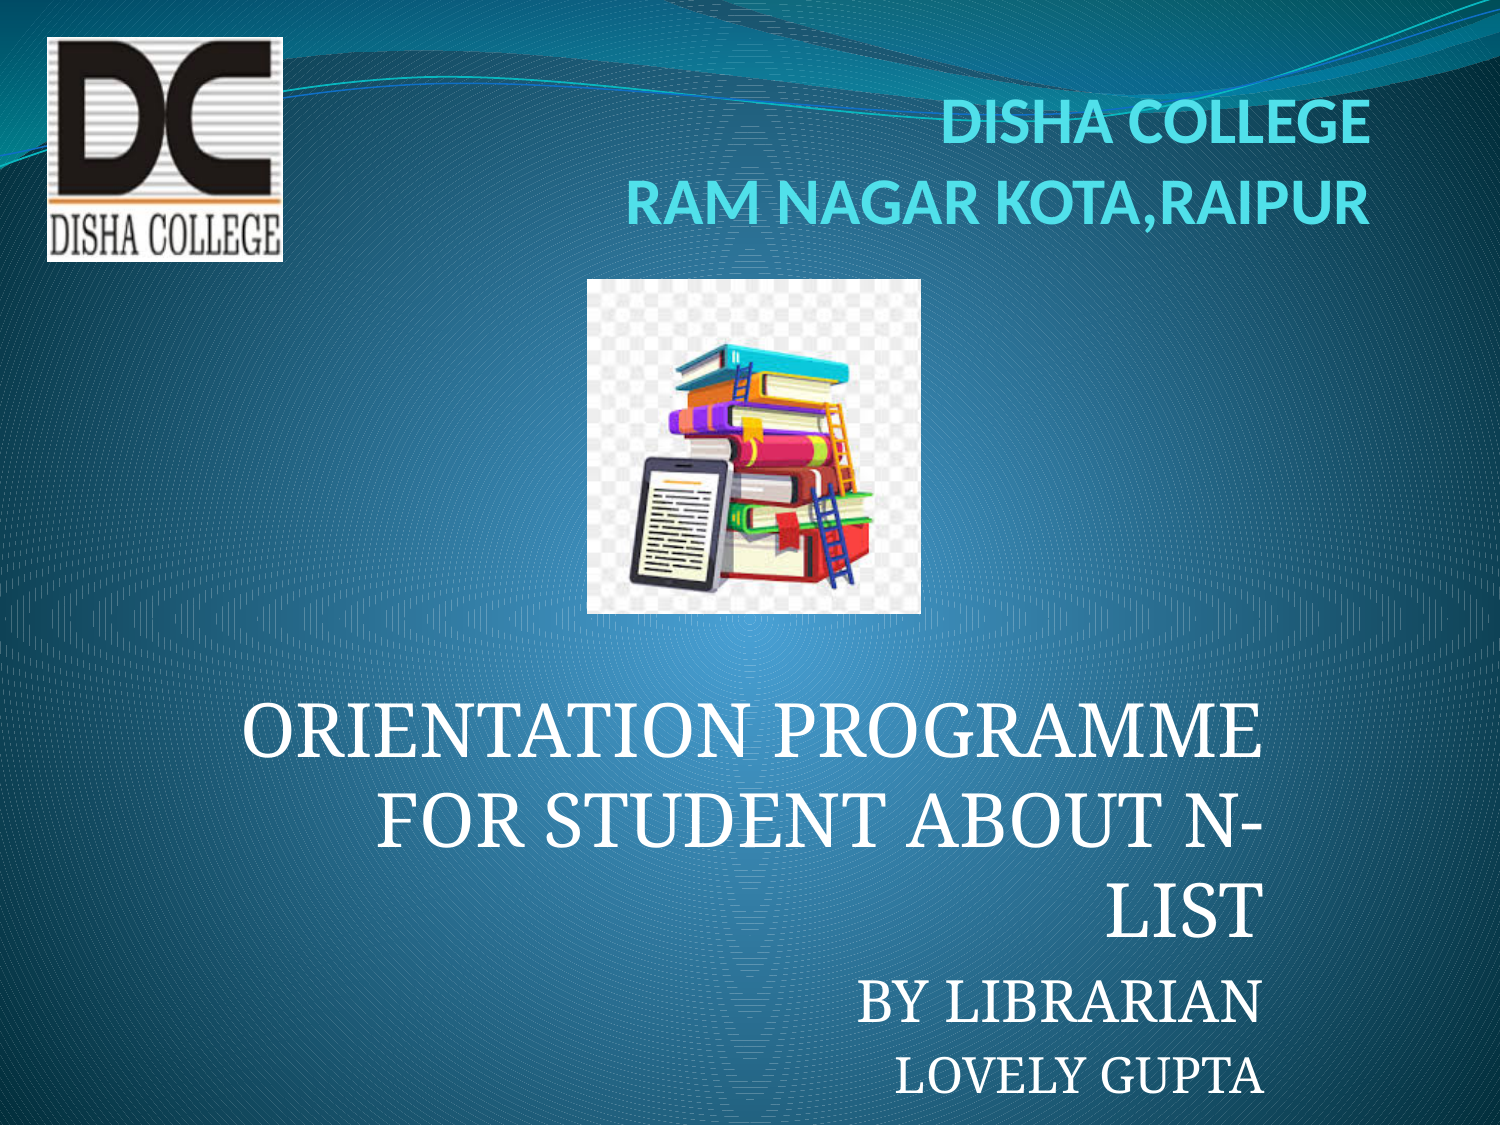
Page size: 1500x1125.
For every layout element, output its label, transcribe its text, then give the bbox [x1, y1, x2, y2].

picture [587, 279, 922, 614]
subtitle ORIENTATION PROGRAMME FOR STUDENT ABOUT N-LIST BY LIBRARIAN LOVELY GUPTA [225, 675, 1275, 925]
picture [47, 38, 283, 262]
title DISHA COLLEGE RAM NAGAR KOTA,RAIPUR [337, 37, 1375, 238]
